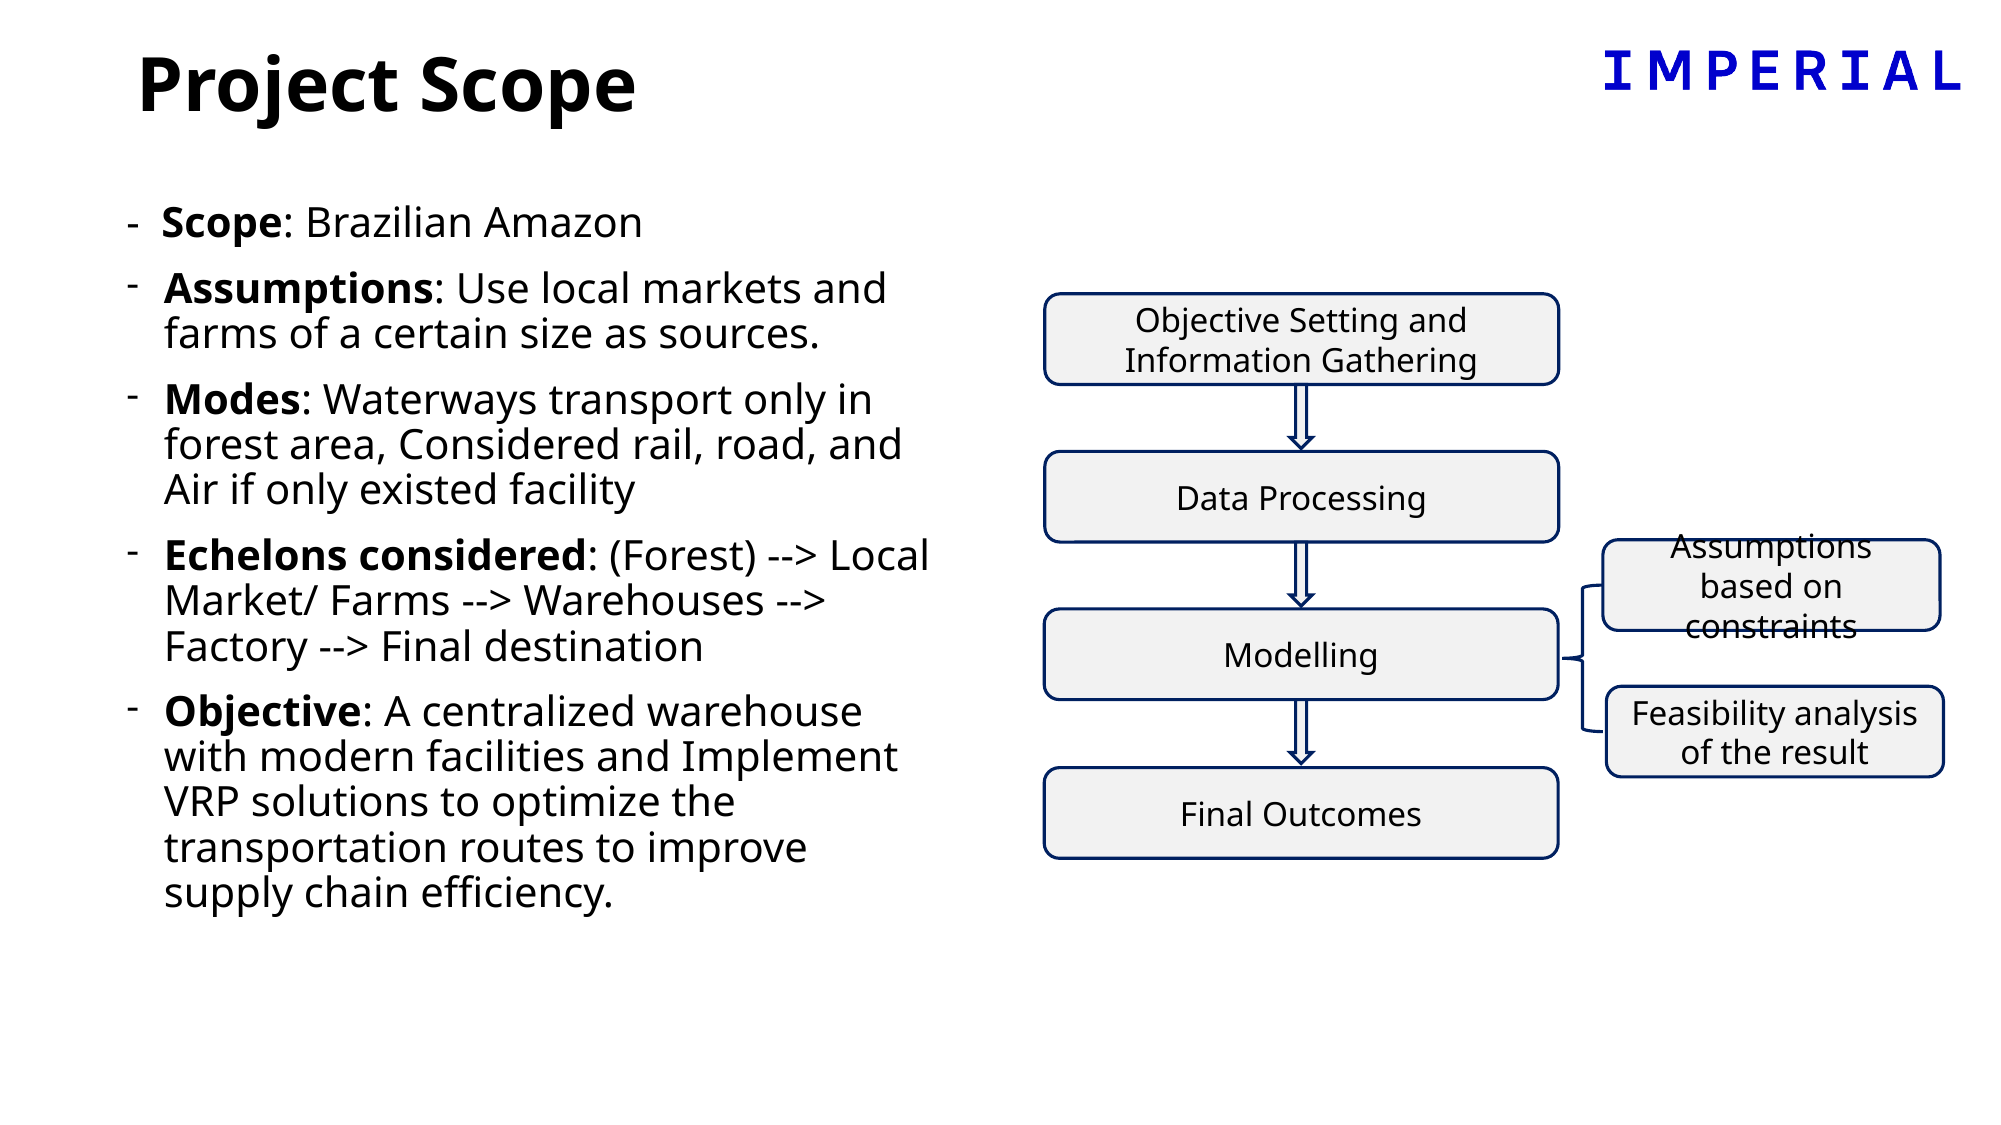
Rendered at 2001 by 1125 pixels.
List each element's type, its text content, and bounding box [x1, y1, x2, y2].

list - Scope: Brazilian Amazon Assumptions: Use local markets and farms of a certain size as sources. Modes: Waterways transport only in forest area, Considered rail, road, and Air if only existed facility Echelons considered: (Forest) --> Local Market/ Farms --> Warehouses --> Factory --> Final destination Objective: A centralized warehouse with modern facilities and Implement VRP solutions to optimize the transportation routes to improve supply chain efficiency. [111, 194, 956, 998]
text_box Objective Setting and Information Gathering [1043, 292, 1561, 387]
text_box Project Scope [51, 29, 723, 135]
text_box Modelling [1042, 607, 1560, 702]
text_box Final Outcomes [1042, 766, 1560, 860]
text_box Feasibility analysis of the result [1604, 684, 1946, 779]
text_box Data Processing [1043, 449, 1561, 544]
text_box [1286, 540, 1316, 607]
text_box [1286, 698, 1316, 766]
text_box Assumptions based on constraints [1601, 538, 1942, 632]
text_box [1286, 382, 1316, 451]
text_box [1562, 583, 1603, 734]
picture [1585, 23, 1974, 112]
